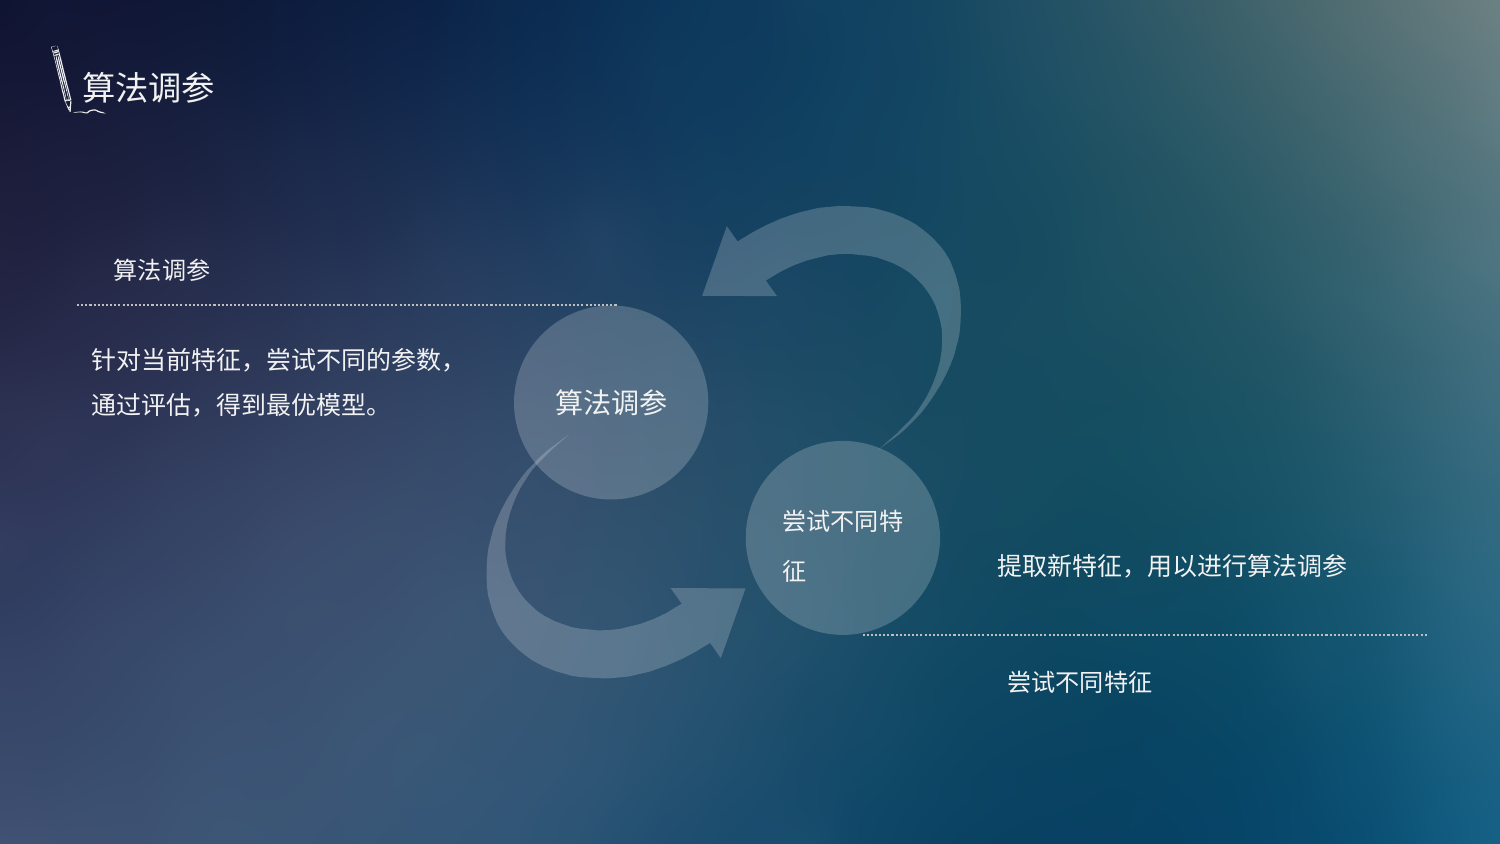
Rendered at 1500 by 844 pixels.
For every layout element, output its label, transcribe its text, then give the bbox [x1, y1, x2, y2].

text_box 针对当前特征，尝试不同的参数，通过评估，得到最优模型。 [76, 321, 463, 427]
text_box [486, 463, 746, 679]
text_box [76, 229, 619, 306]
text_box 尝试不同特征 [745, 440, 941, 635]
text_box [702, 205, 961, 448]
picture [0, 0, 1500, 844]
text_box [862, 634, 1427, 690]
text_box 算法调参 [67, 59, 357, 115]
text_box 提取新特征，用以进行算法调参 [982, 527, 1385, 588]
text_box 算法调参 [514, 305, 709, 500]
